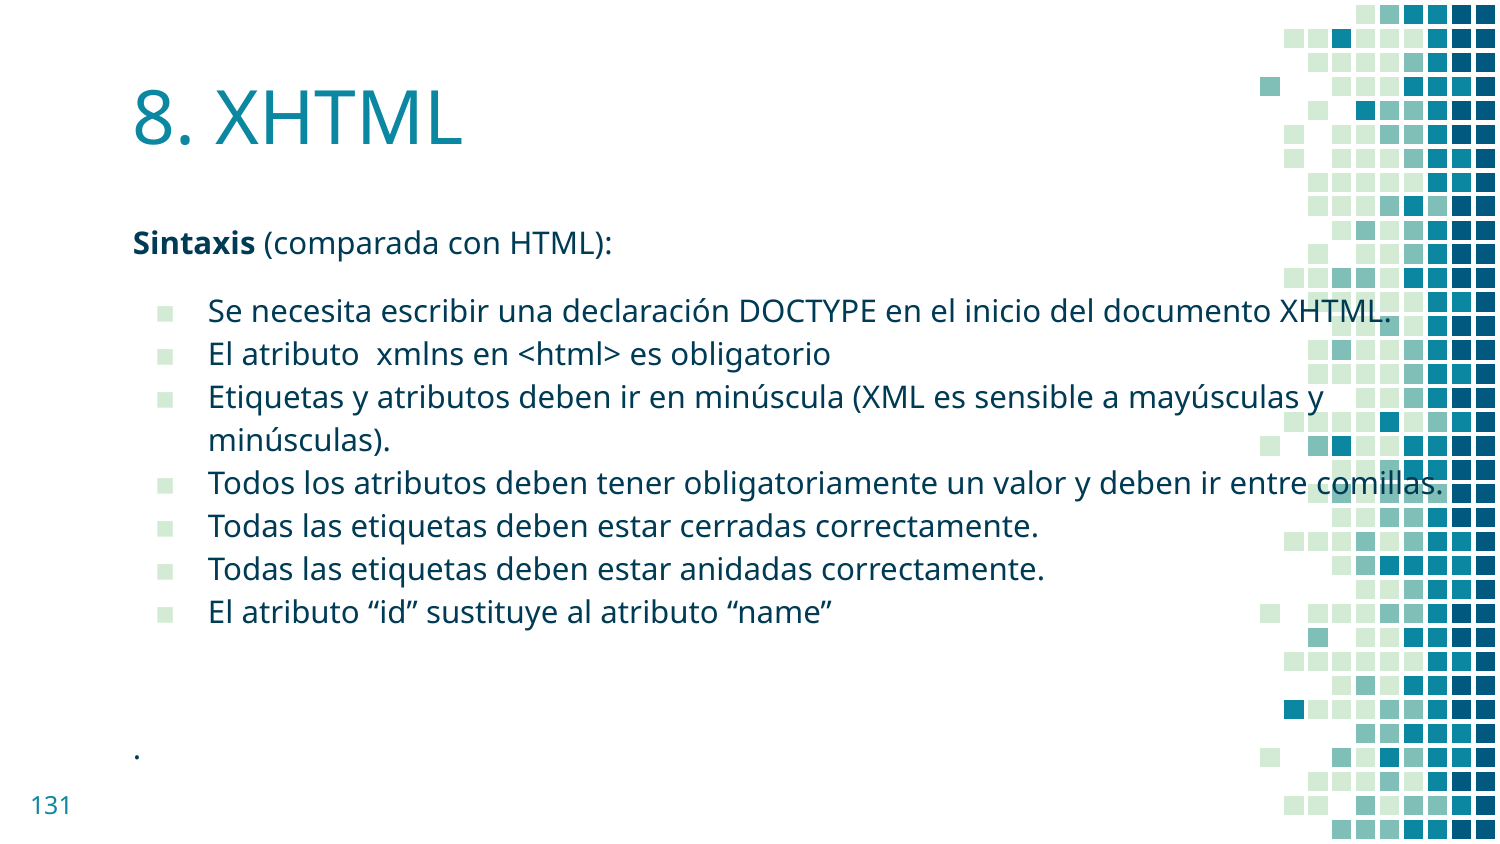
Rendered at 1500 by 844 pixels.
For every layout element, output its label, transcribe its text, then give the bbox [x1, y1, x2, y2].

slide_number ‹#› [15, 774, 105, 839]
list Sintaxis (comparada con HTML): Se necesita escribir una declaración DOCTYPE en el inicio del documento XHTML. El atributo xmlns en <html> es obligatorio Etiquetas y atributos deben ir en minúscula (XML es sensible a mayúsculas y minúsculas). Todos los atributos deben tener obligatoriamente un valor y deben ir entre comillas. Todas las etiquetas deben estar cerradas correctamente. Todas las etiquetas deben estar anidadas correctamente. El atributo “id” sustituye al atributo “name” . [117, 140, 1493, 637]
title 8. XHTML [117, 33, 1227, 140]
